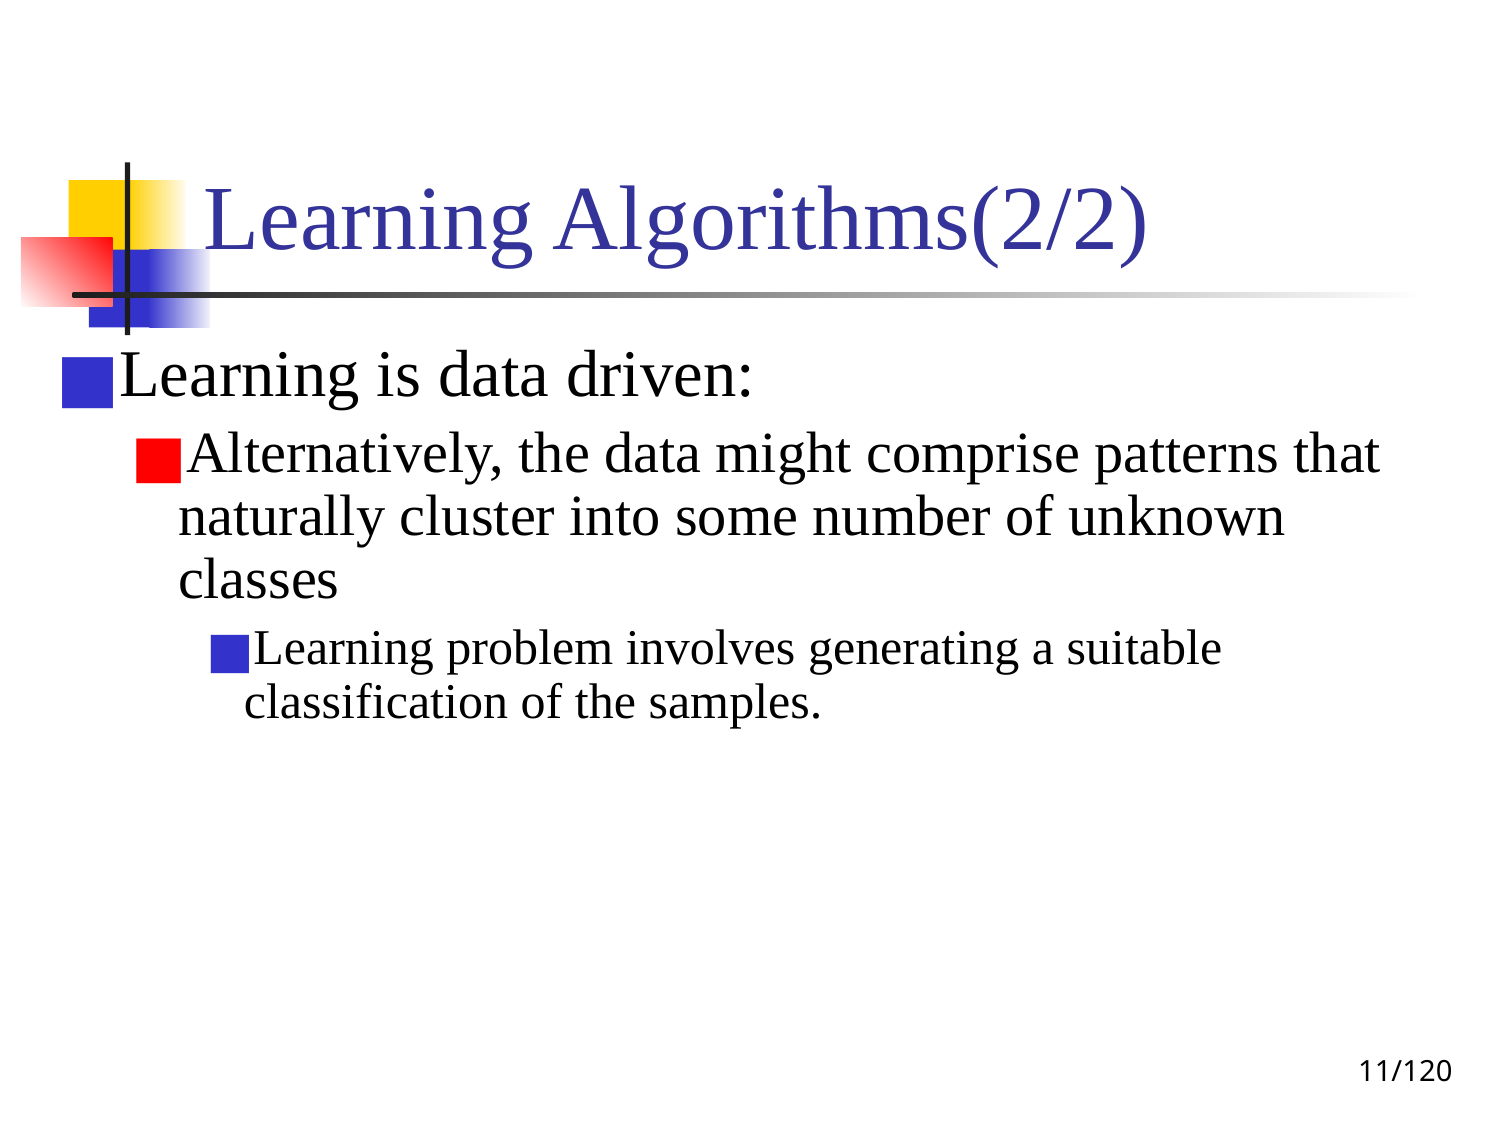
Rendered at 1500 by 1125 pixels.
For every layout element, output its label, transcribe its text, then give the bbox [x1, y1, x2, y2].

title Learning Algorithms(2/2) [188, 35, 1468, 275]
list Learning is data driven: Alternatively, the data might comprise patterns that naturally cluster into some number of unknown classes Learning problem involves generating a suitable classification of the samples. [41, 331, 1469, 1106]
